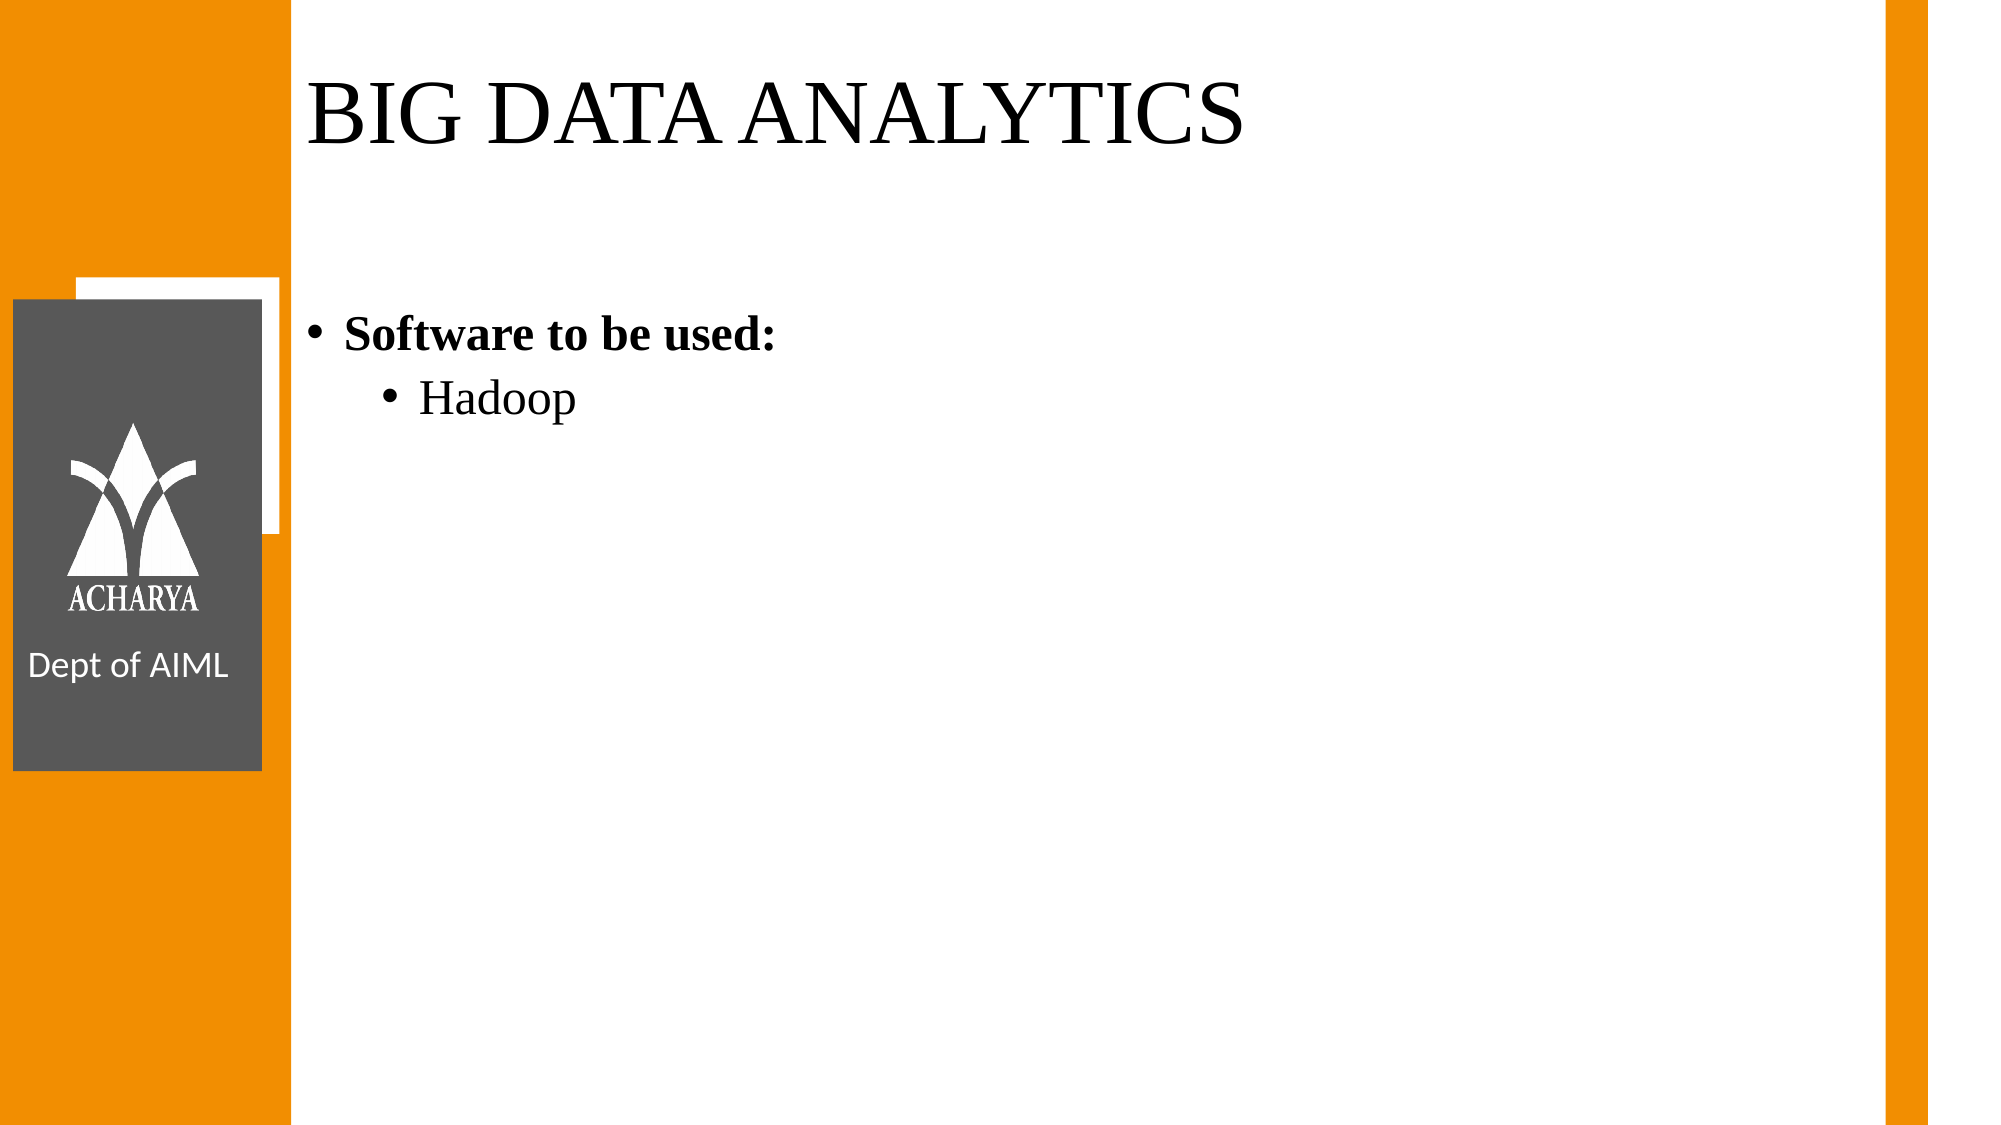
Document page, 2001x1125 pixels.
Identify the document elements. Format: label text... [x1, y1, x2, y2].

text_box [13, 277, 280, 772]
text_box [1885, 0, 1928, 1125]
text_box [0, 0, 292, 1125]
list Software to be used: Hadoop [292, 299, 1863, 1125]
title BIG DATA ANALYTICS [292, 59, 1863, 278]
